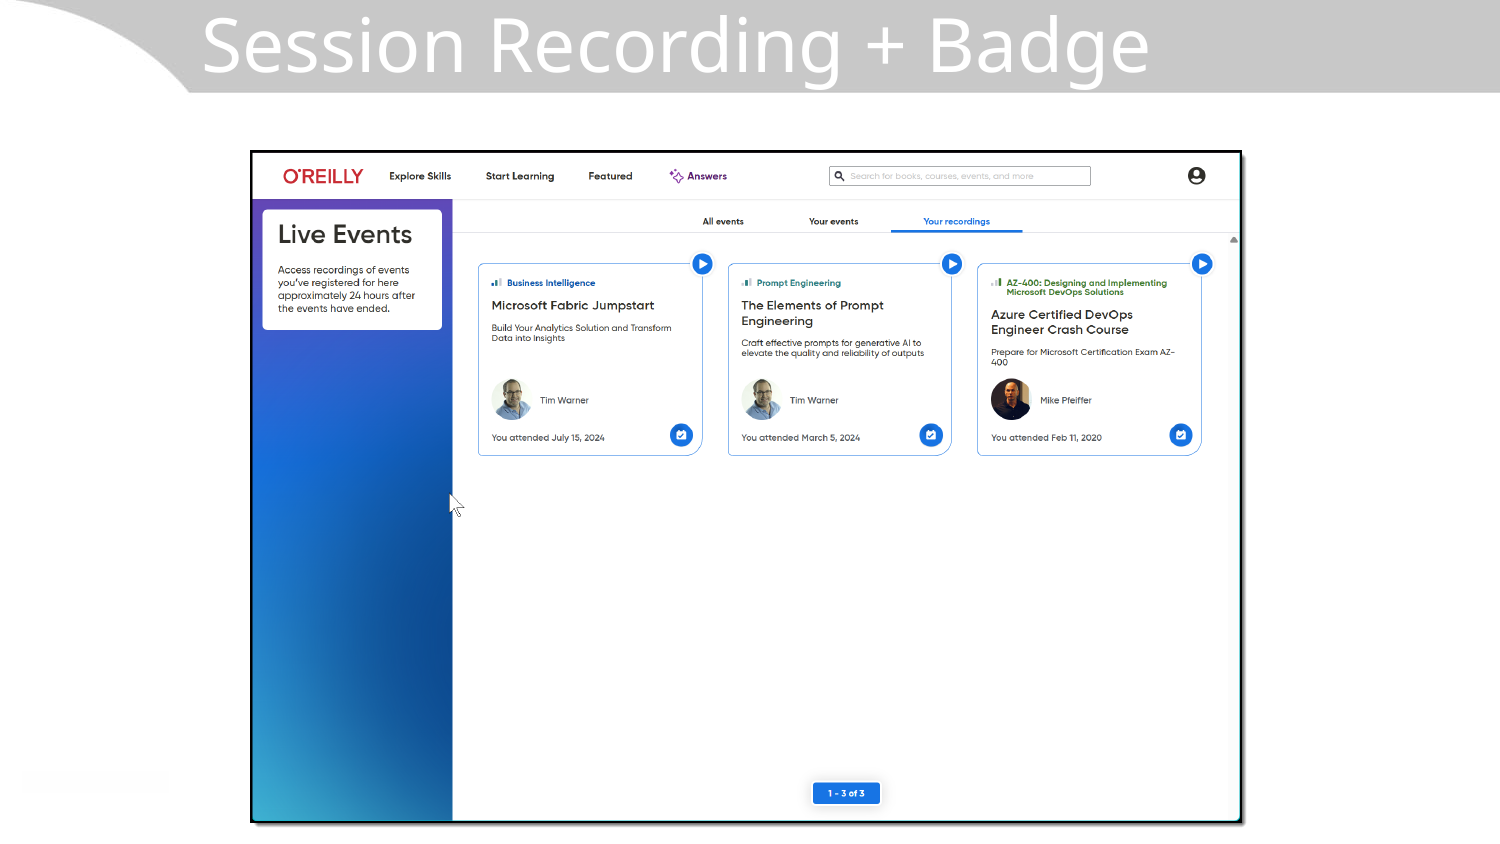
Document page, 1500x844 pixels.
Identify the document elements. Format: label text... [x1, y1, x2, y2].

title Session Recording + Badge [186, 0, 1425, 82]
picture [0, 0, 1500, 844]
